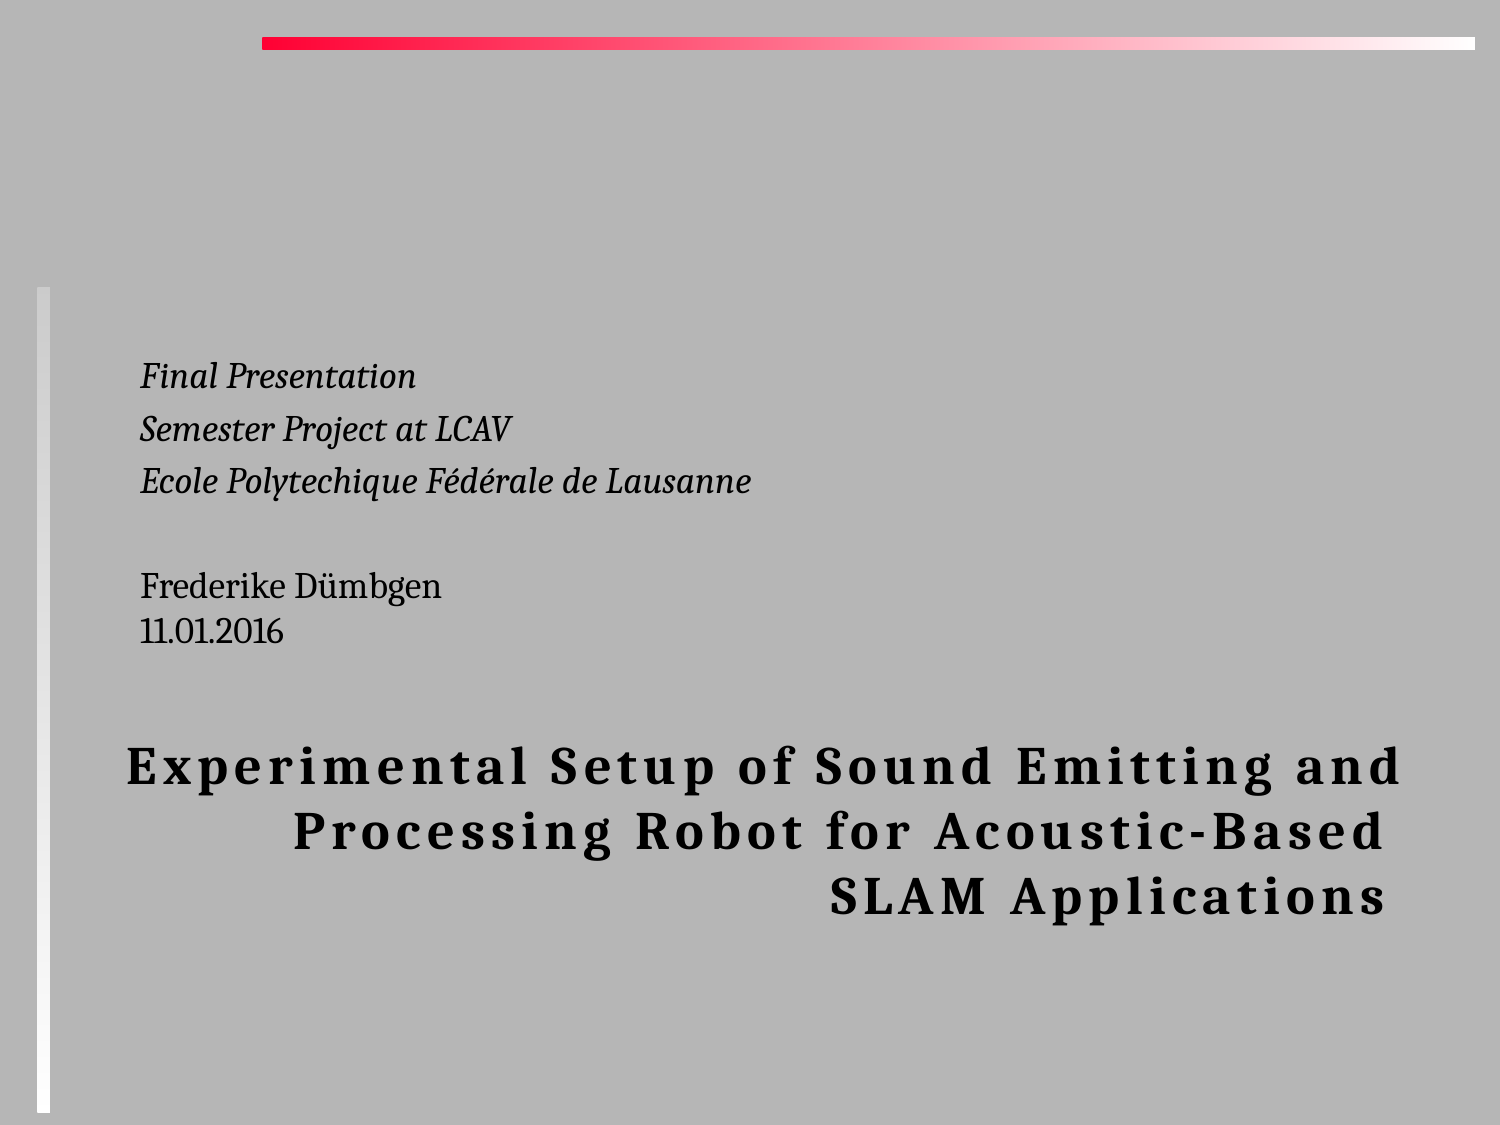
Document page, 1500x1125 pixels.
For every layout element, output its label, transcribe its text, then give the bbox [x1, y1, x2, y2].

title Experimental Setup of Sound Emitting and Processing Robot for Acoustic-Based SLAM Applications [87, 722, 1425, 947]
list Final Presentation Semester Project at LCAV Ecole Polytechique Fédérale de Lausanne Frederike Dümbgen 11.01.2016 [125, 249, 1400, 659]
